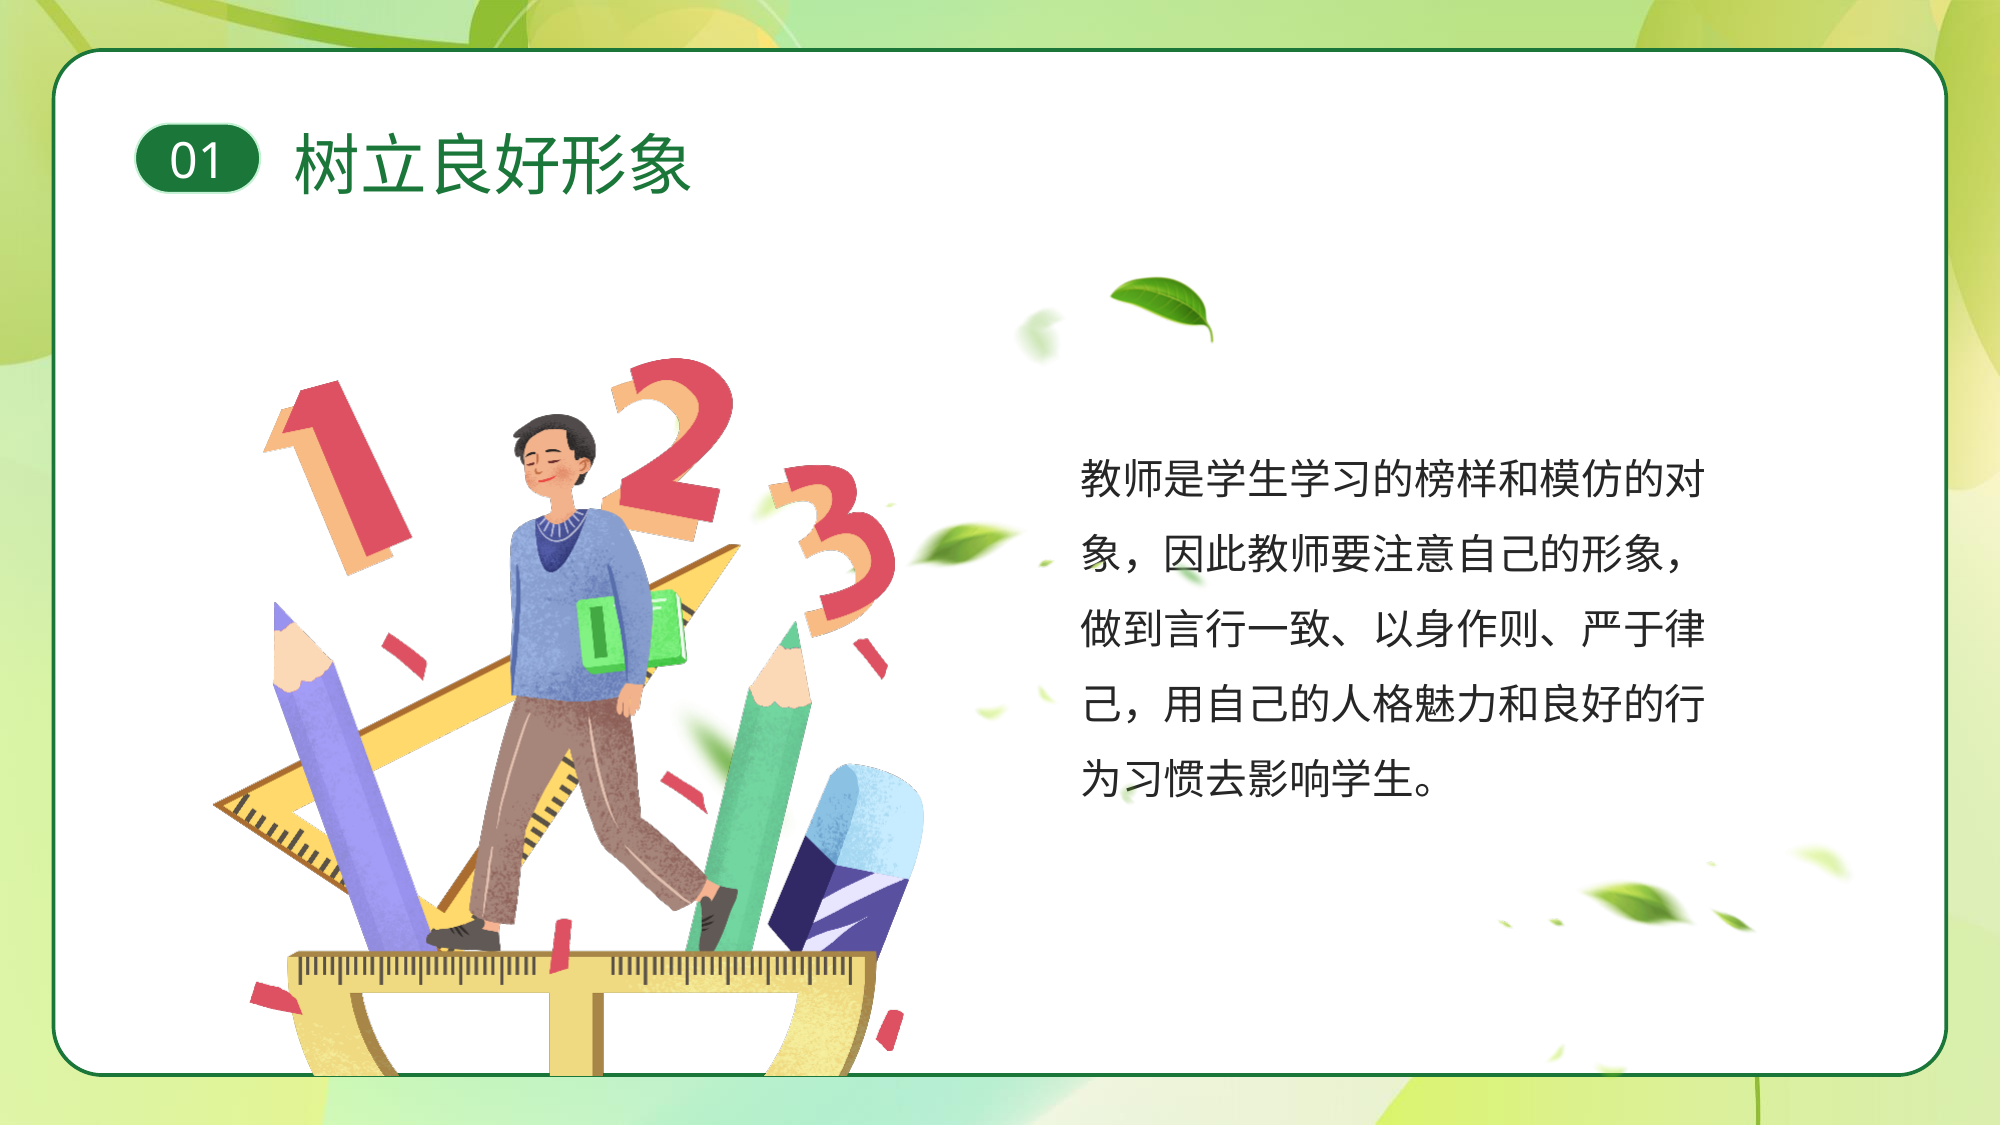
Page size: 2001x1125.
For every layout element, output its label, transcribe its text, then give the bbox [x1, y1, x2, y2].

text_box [135, 115, 741, 212]
picture [0, 0, 2000, 1125]
text_box 教师是学生学习的榜样和模仿的对象，因此教师要注意自己的形象，做到言行一致、以身作则、严于律己，用自己的人格魅力和良好的行为习惯去影响学生。 [1225, 420, 1735, 811]
